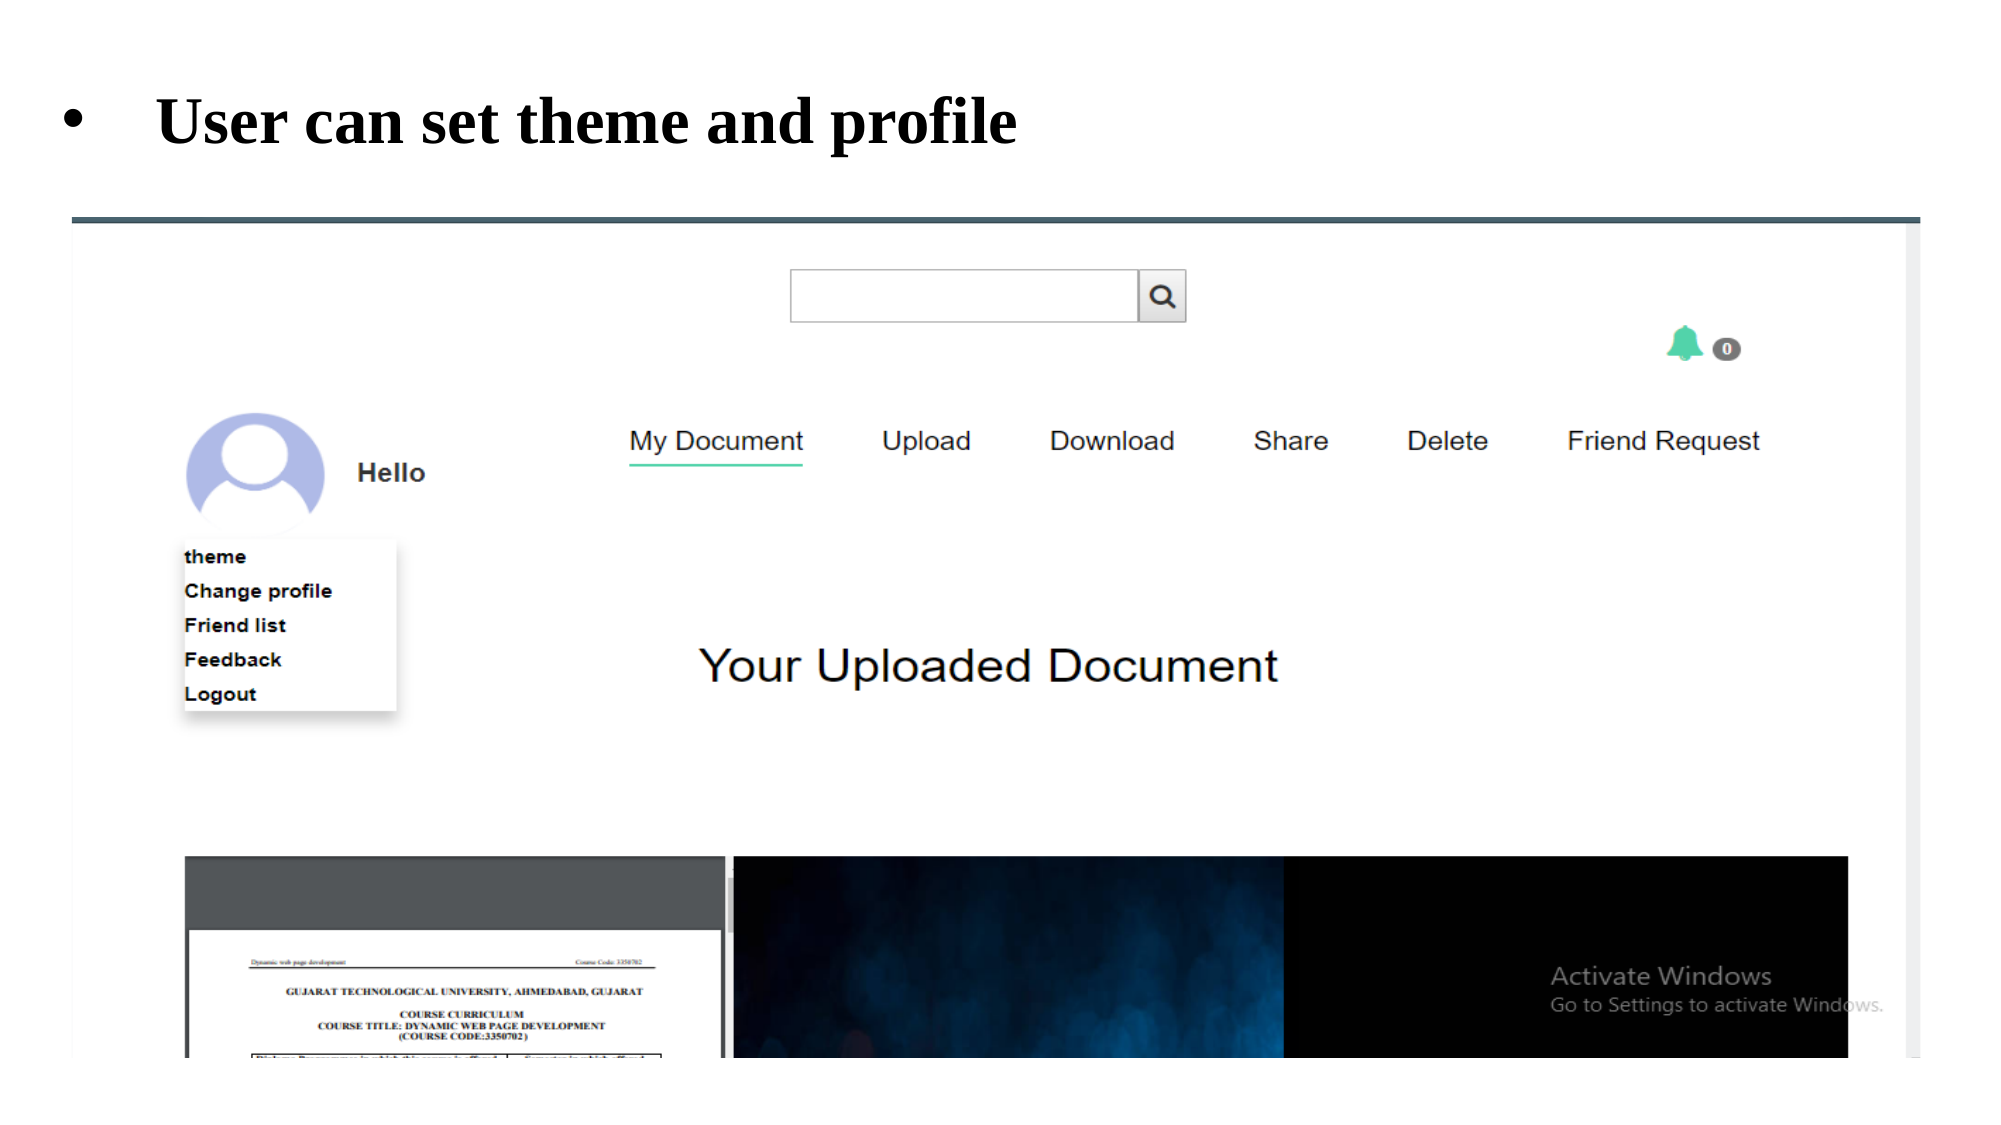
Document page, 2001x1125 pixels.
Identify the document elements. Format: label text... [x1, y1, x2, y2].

title User can set theme and profile [46, 59, 1772, 174]
picture [71, 217, 1921, 1058]
